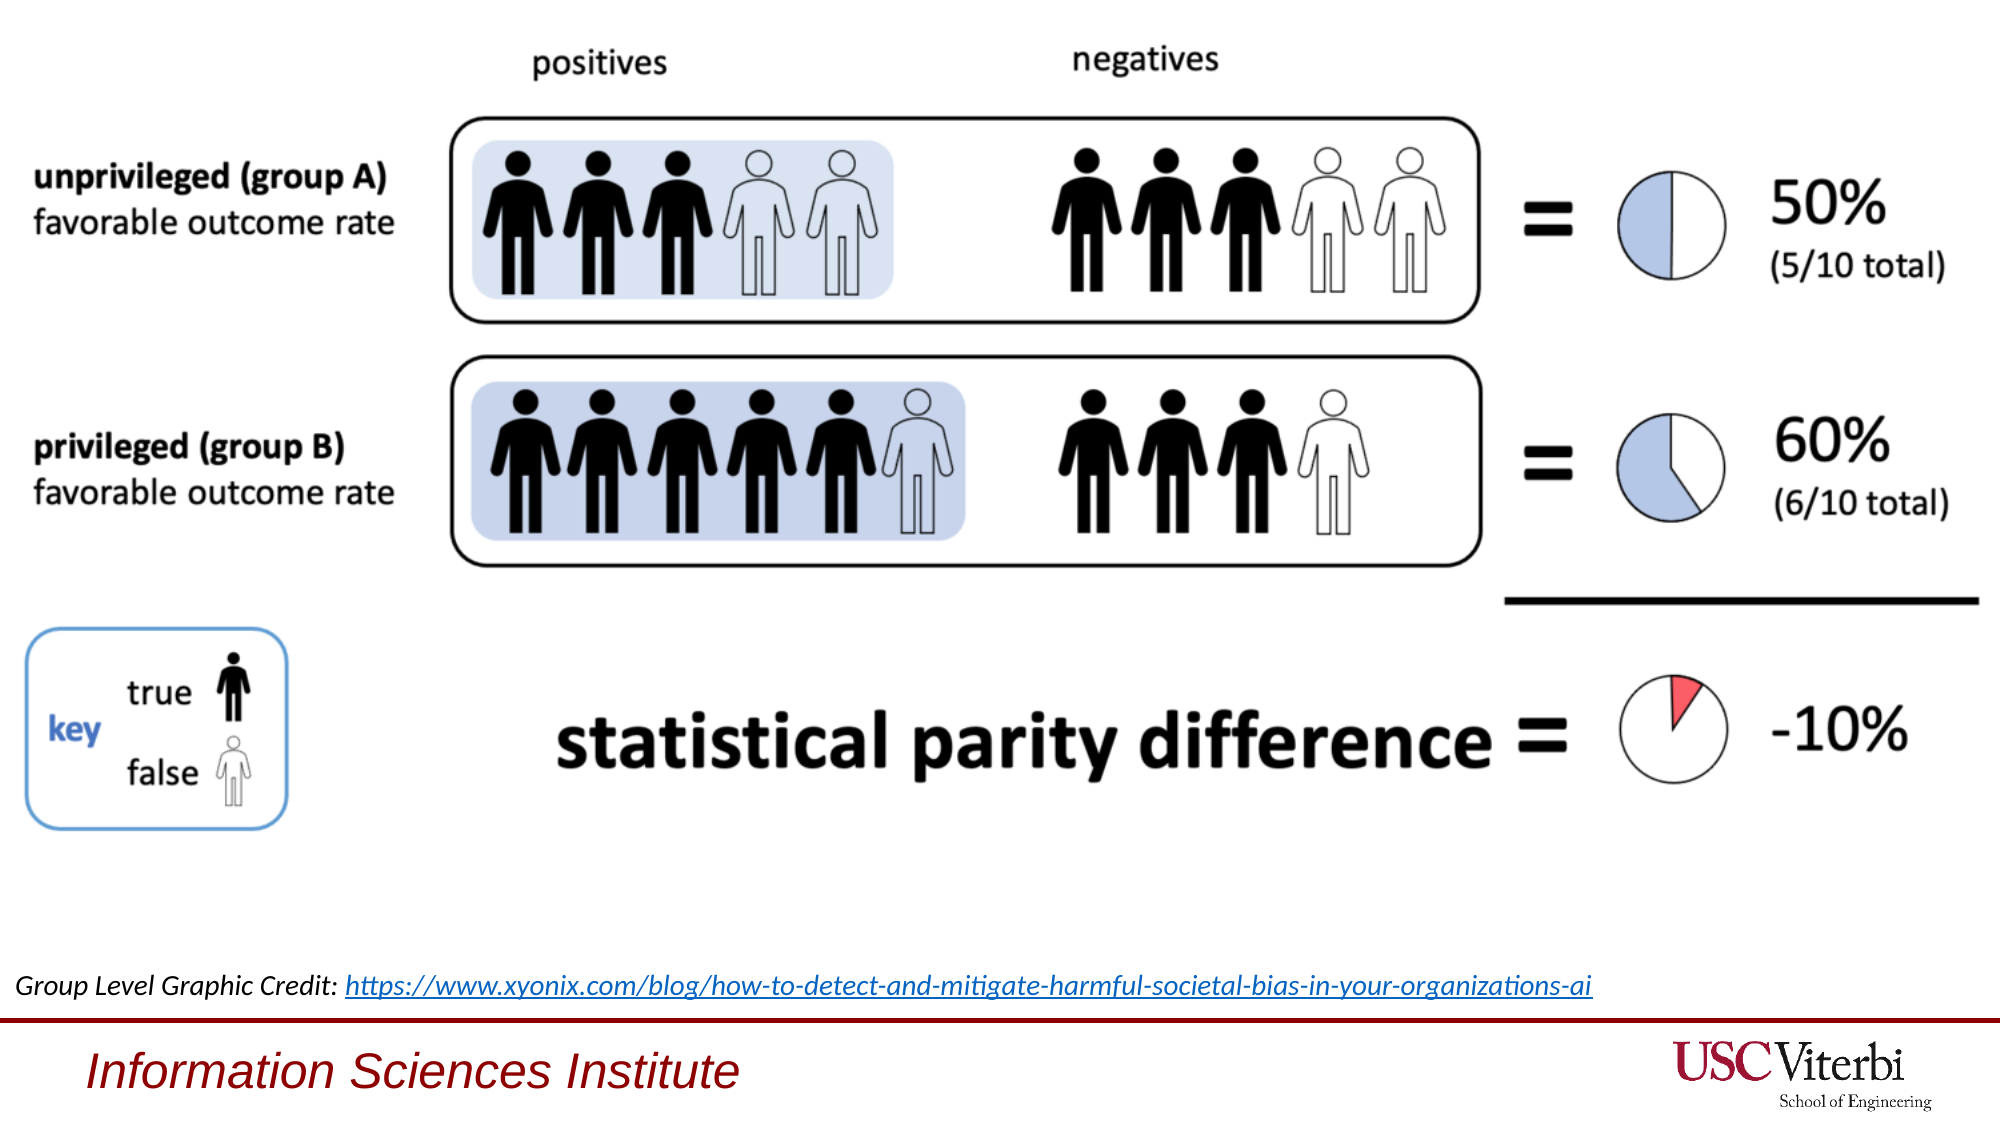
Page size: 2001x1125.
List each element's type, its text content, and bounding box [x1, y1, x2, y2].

picture [0, 38, 2000, 854]
picture [1641, 1027, 1964, 1118]
text_box Group Level Graphic Credit: https://www.xyonix.com/blog/how-to-detect-and-mitigate-harmful-societal-bias-in-your-organizations-ai [0, 951, 1662, 1051]
